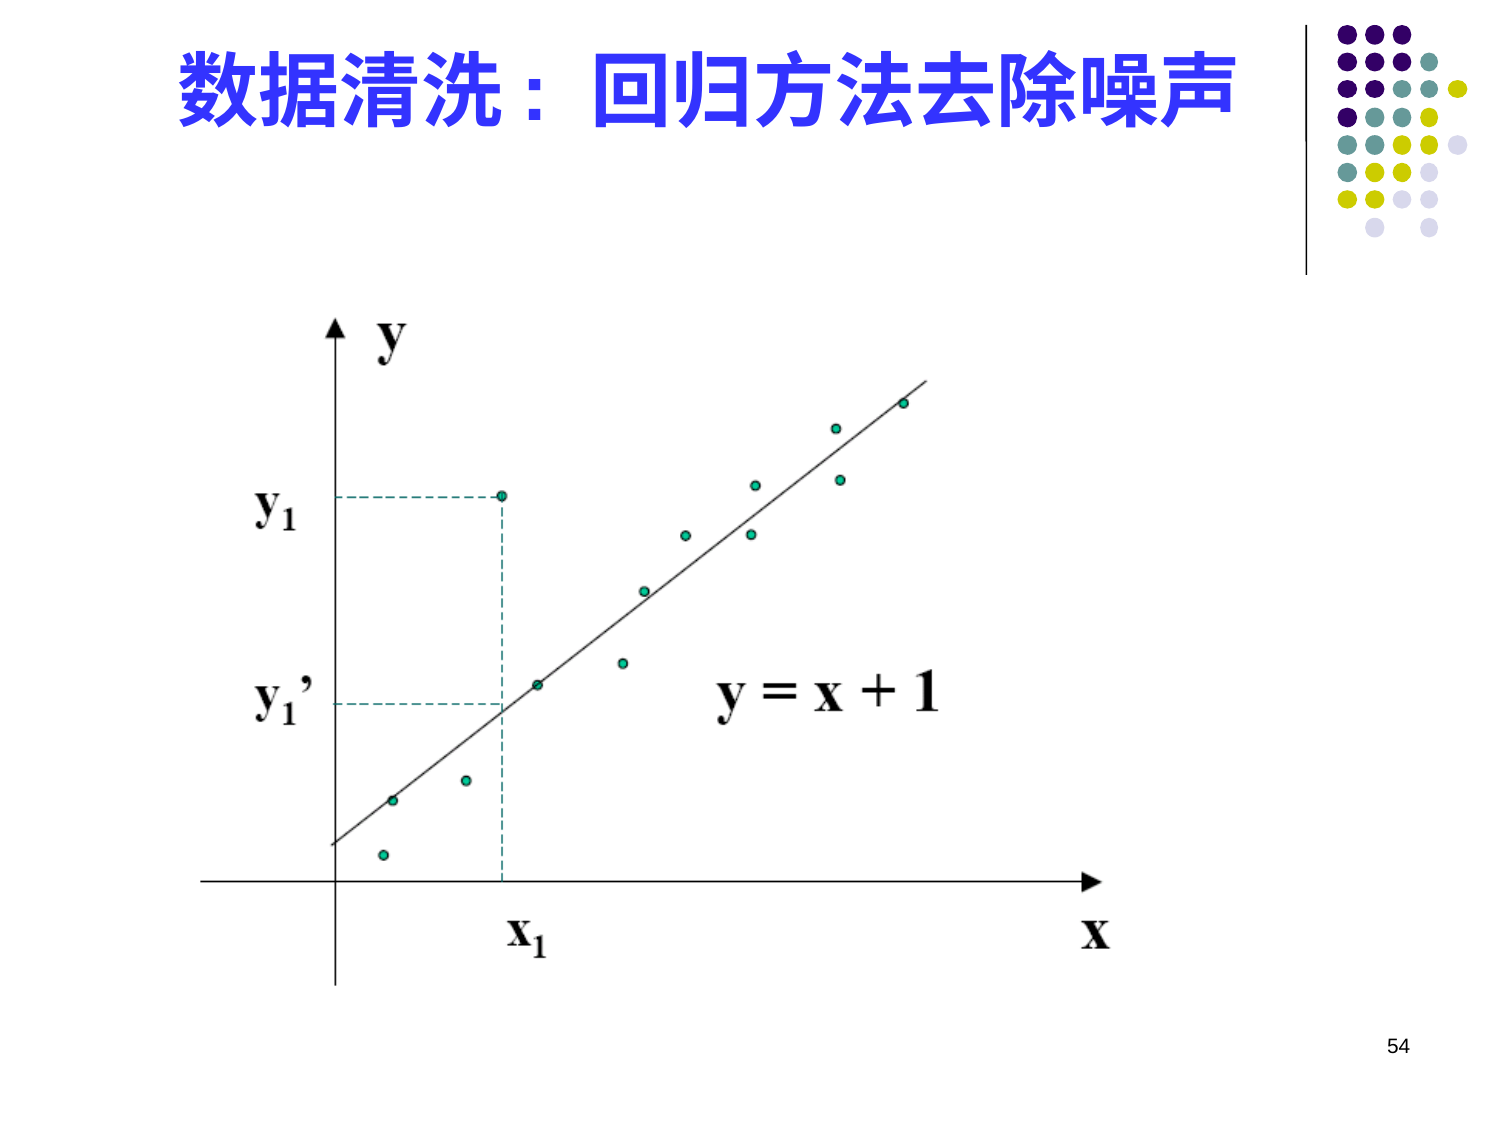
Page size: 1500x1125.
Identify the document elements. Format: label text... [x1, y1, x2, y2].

slide_number 54 [1074, 1024, 1426, 1101]
text_box 数据清洗: 回归方法去除噪声 [162, 0, 1500, 175]
picture [162, 272, 1267, 1006]
